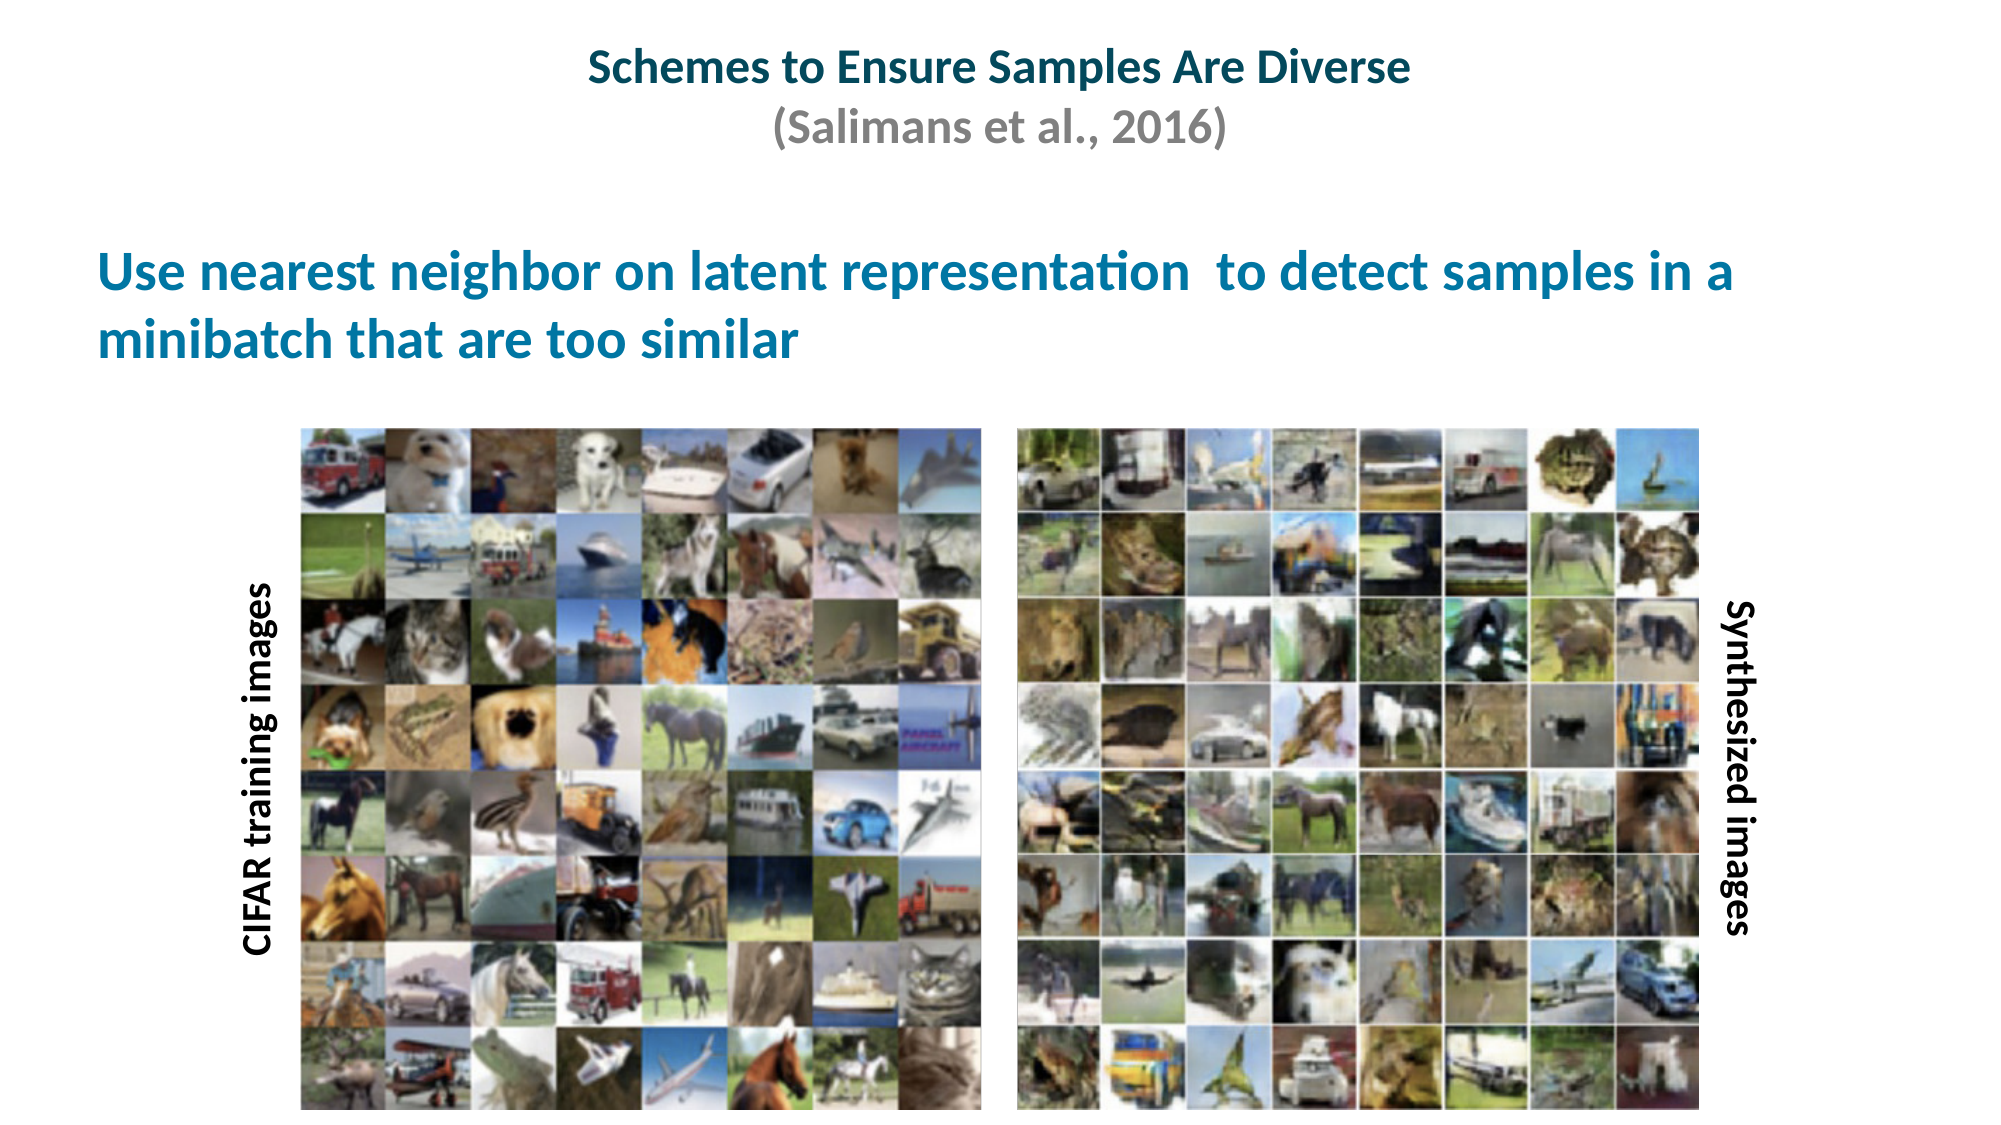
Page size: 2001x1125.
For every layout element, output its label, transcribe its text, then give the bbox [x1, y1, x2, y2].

title Schemes to Ensure Samples Are Diverse (Salimans et al., 2016) [99, 24, 1900, 163]
text_box CIFAR training images [221, 567, 287, 971]
text_box Synthesized images [1711, 585, 1777, 952]
list Use nearest neighbor on latent representation to detect samples in a minibatch that are too similar [66, 224, 1900, 1005]
picture [300, 428, 1699, 1110]
